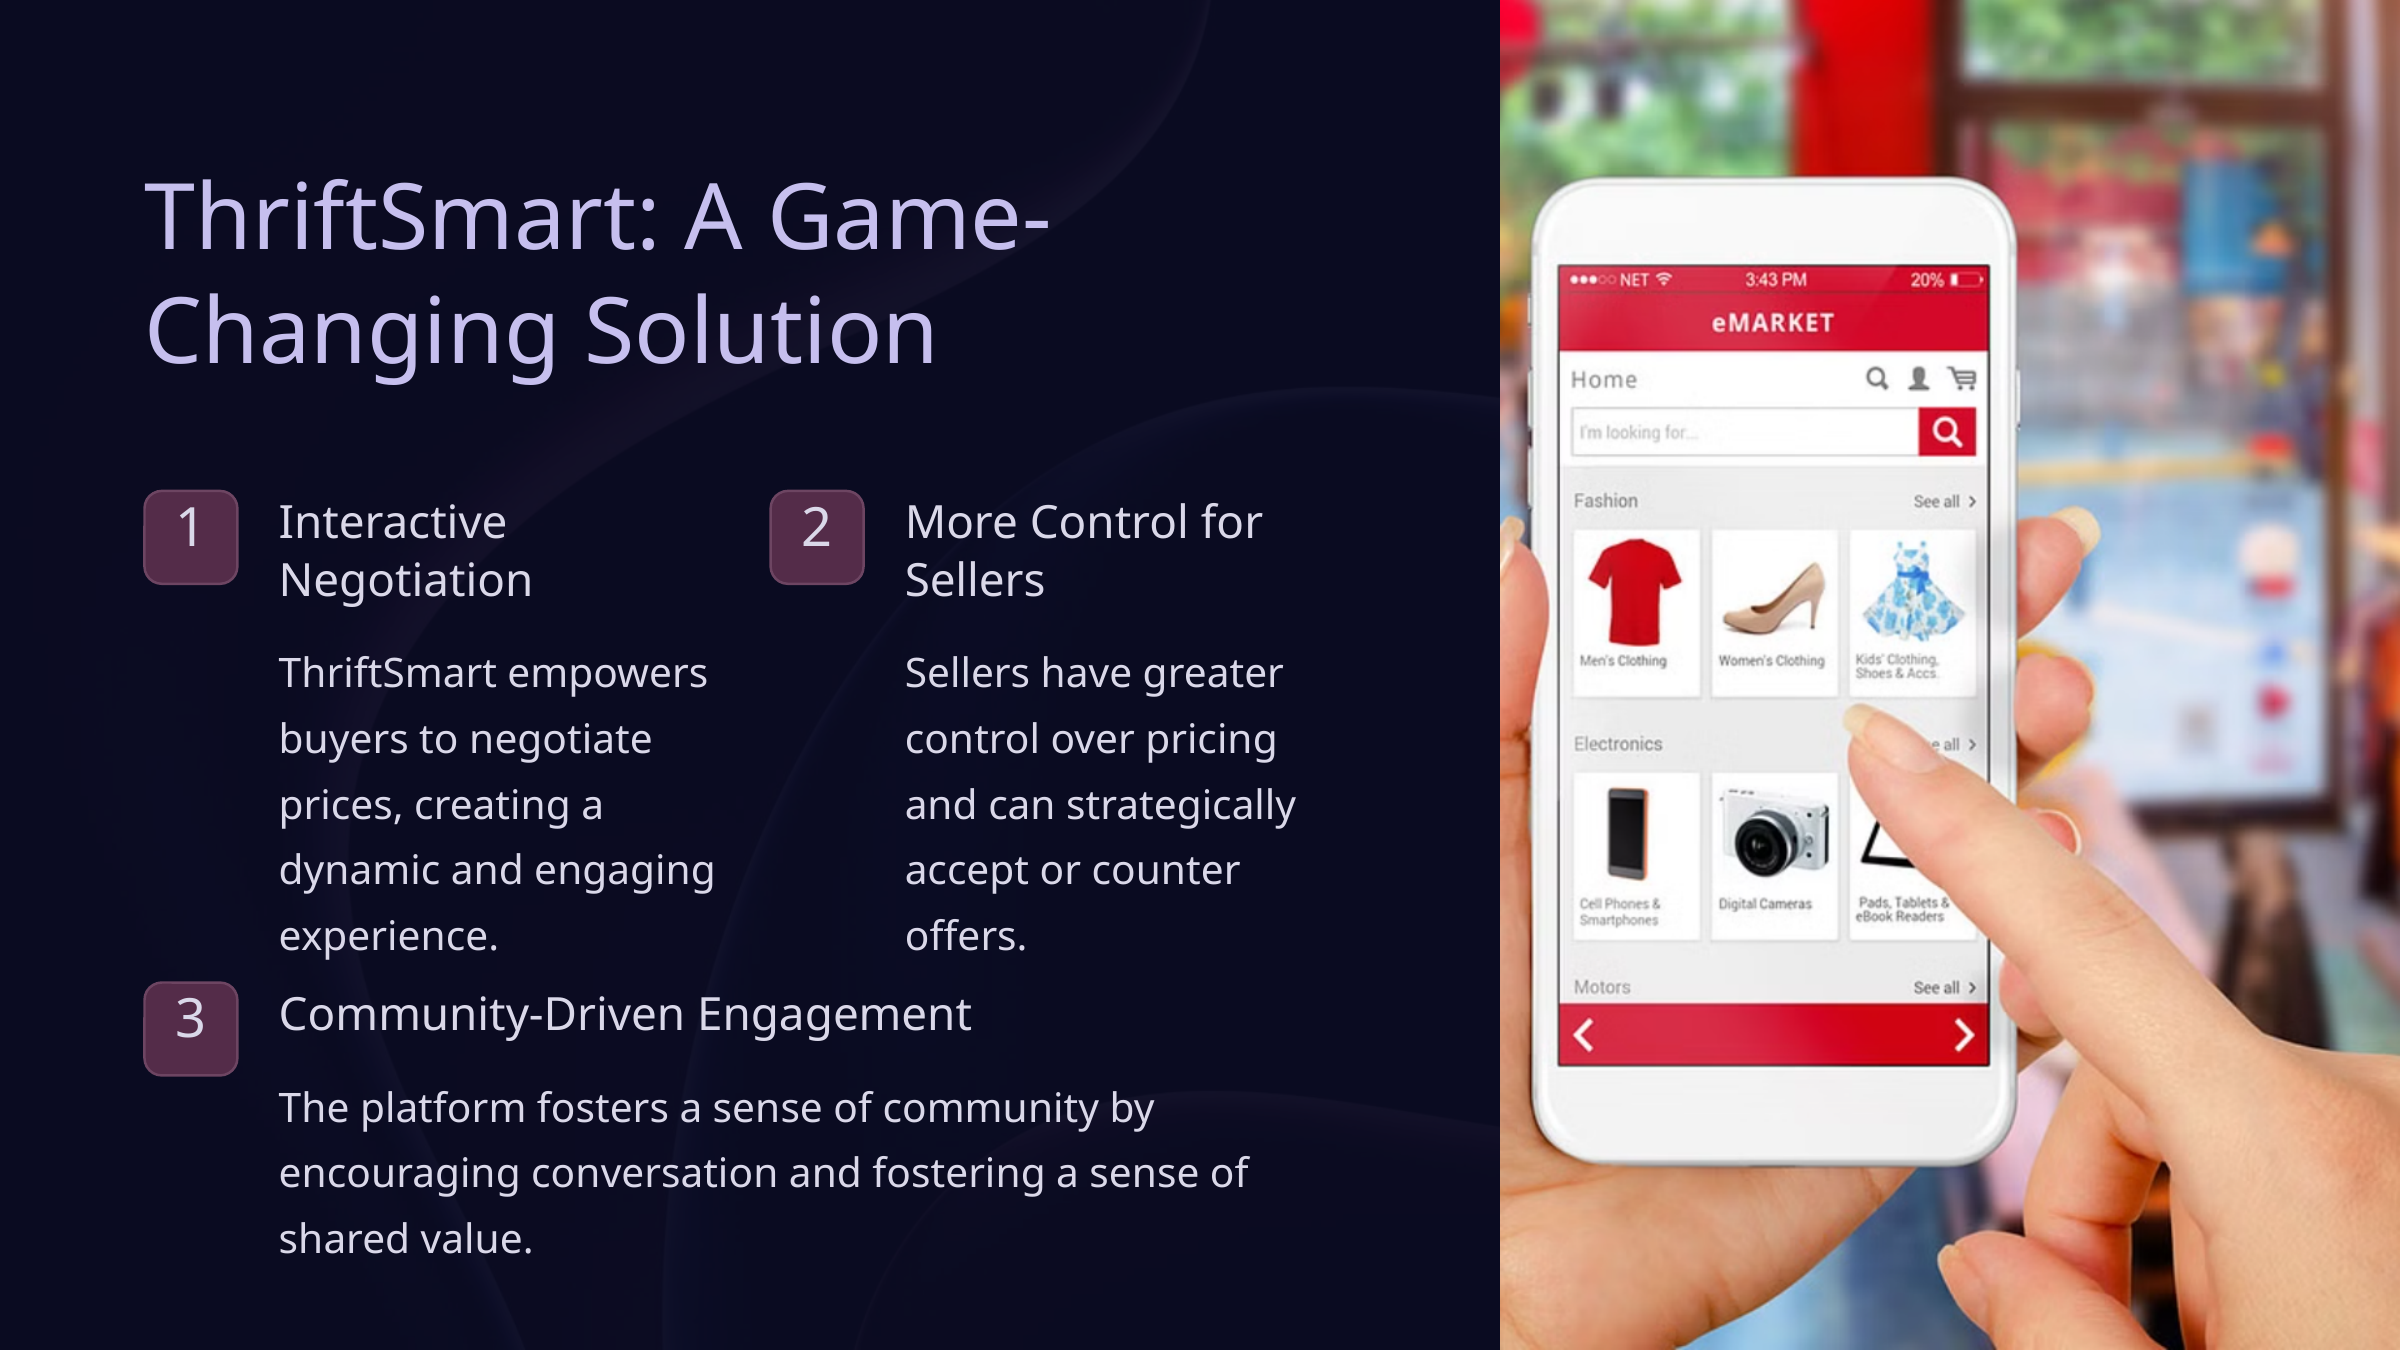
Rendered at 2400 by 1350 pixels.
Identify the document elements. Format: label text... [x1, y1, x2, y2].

text_box [144, 982, 238, 1076]
text_box 3 [163, 994, 219, 1064]
text_box 2 [789, 502, 845, 572]
text_box Interactive Negotiation [278, 490, 730, 606]
picture [1499, 0, 2400, 1350]
text_box The platform fosters a sense of community by encouraging conversation and fostering a sense of shared value. [278, 1064, 1356, 1197]
text_box ThriftSmart empowers buyers to negotiate prices, creating a dynamic and engaging experience. [278, 630, 730, 895]
text_box 1 [163, 502, 219, 572]
text_box ThriftSmart: A Game-Changing Solution [144, 153, 1356, 383]
text_box Sellers have greater control over pricing and can strategically accept or counter offers. [904, 630, 1356, 895]
text_box Community-Driven Engagement [278, 982, 994, 1040]
text_box [770, 490, 864, 584]
text_box [144, 490, 238, 584]
text_box More Control for Sellers [904, 490, 1356, 606]
